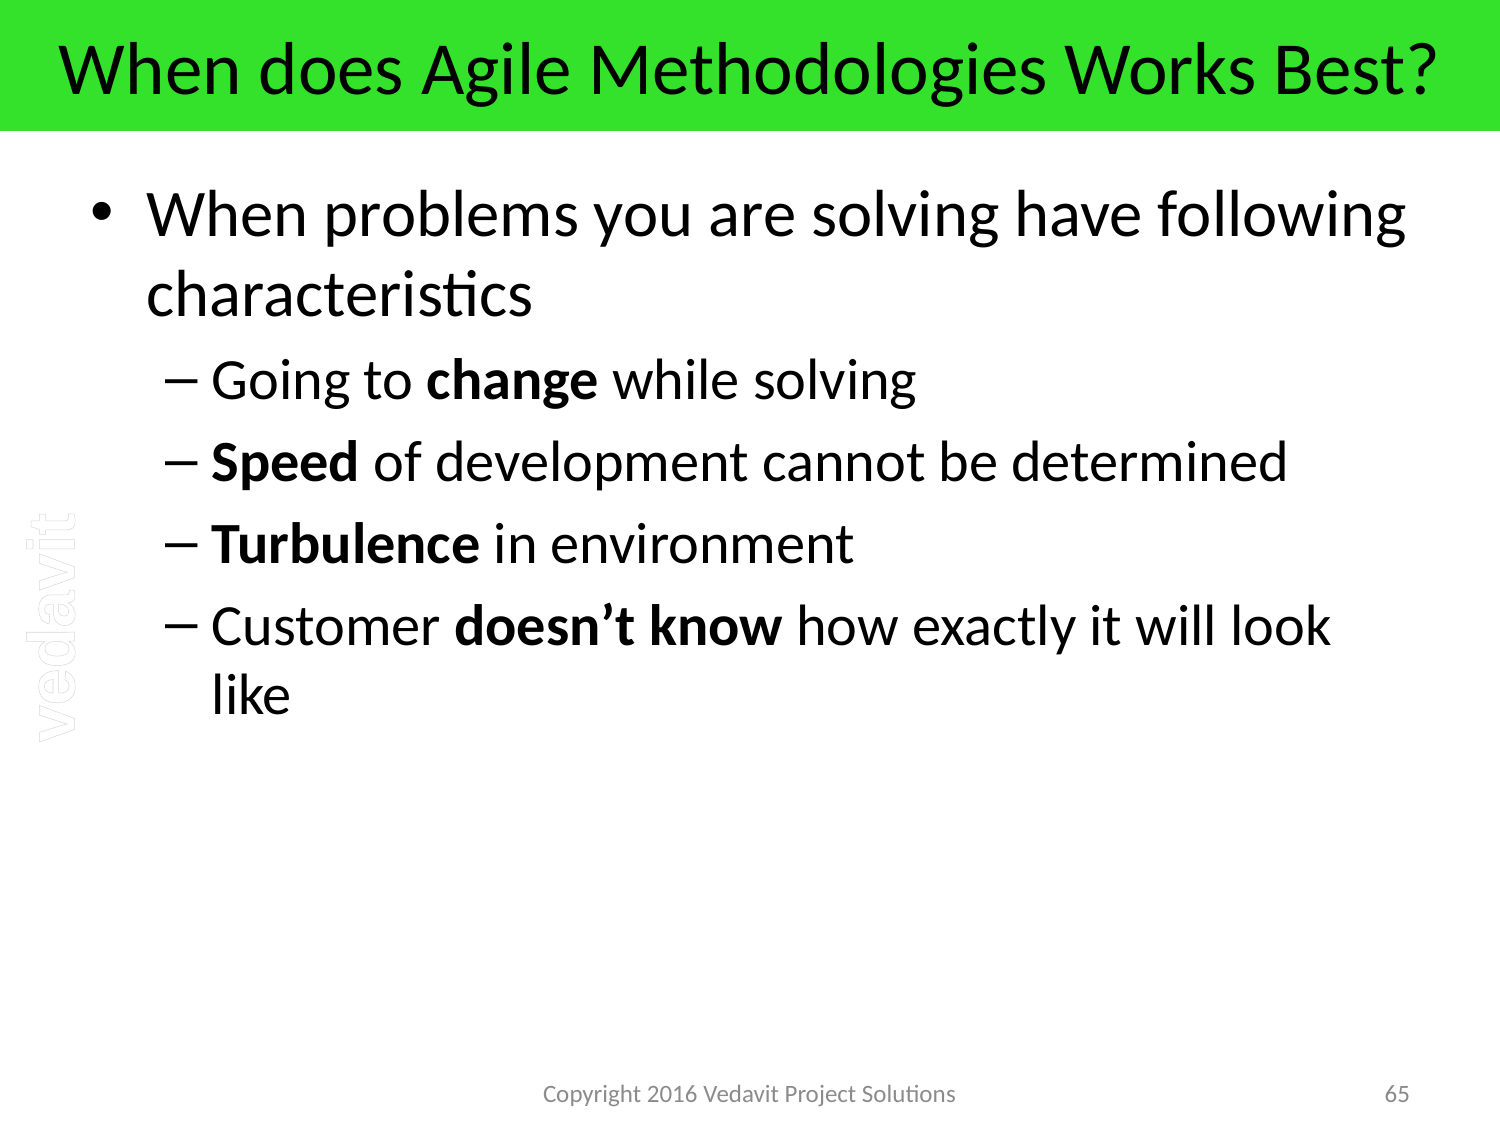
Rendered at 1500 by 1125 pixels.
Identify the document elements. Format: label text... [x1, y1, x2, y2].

list When problems you are solving have following characteristics Going to change while solving Speed of development cannot be determined Turbulence in environment Customer doesn’t know how exactly it will look like [75, 162, 1425, 1000]
slide_number 65 [1074, 1062, 1425, 1123]
title When does Agile Methodologies Works Best? [0, 0, 1500, 131]
footer Copyright 2016 Vedavit Project Solutions [512, 1062, 988, 1123]
